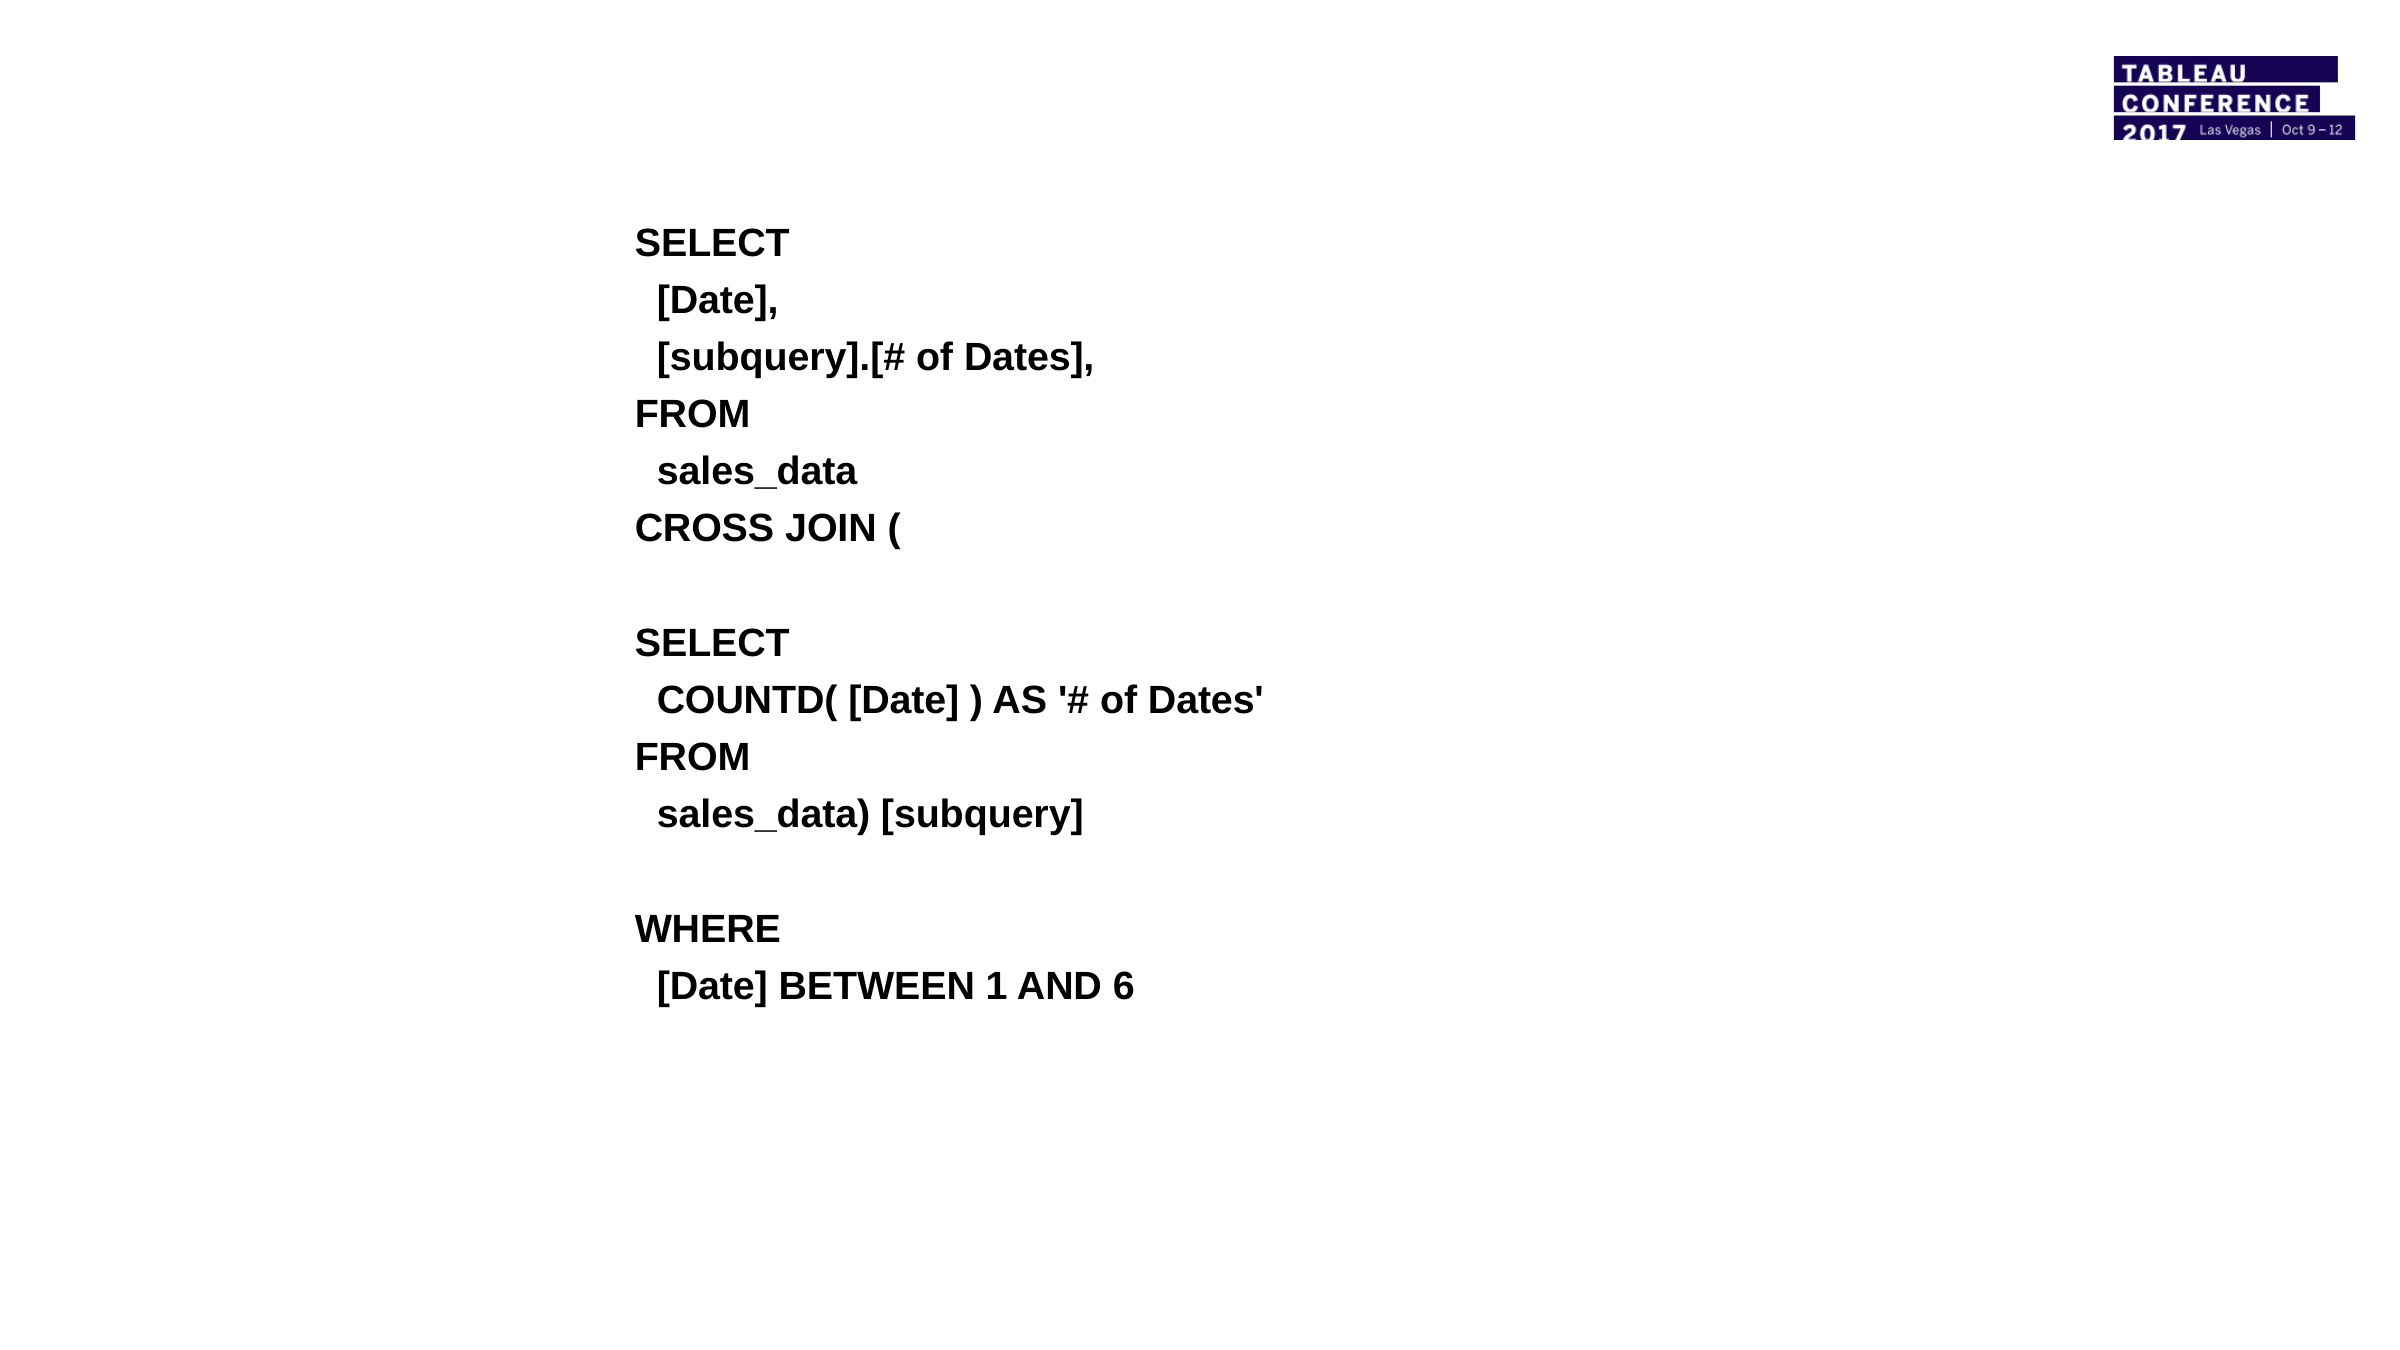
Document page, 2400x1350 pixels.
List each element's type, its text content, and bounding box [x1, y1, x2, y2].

list SELECT [Date], [subquery].[# of Dates], FROM sales_data CROSS JOIN ( SELECT COUNTD( [Date] ) AS '# of Dates' FROM sales_data) [subquery] WHERE [Date] BETWEEN 1 AND 6 [610, 145, 1730, 1028]
